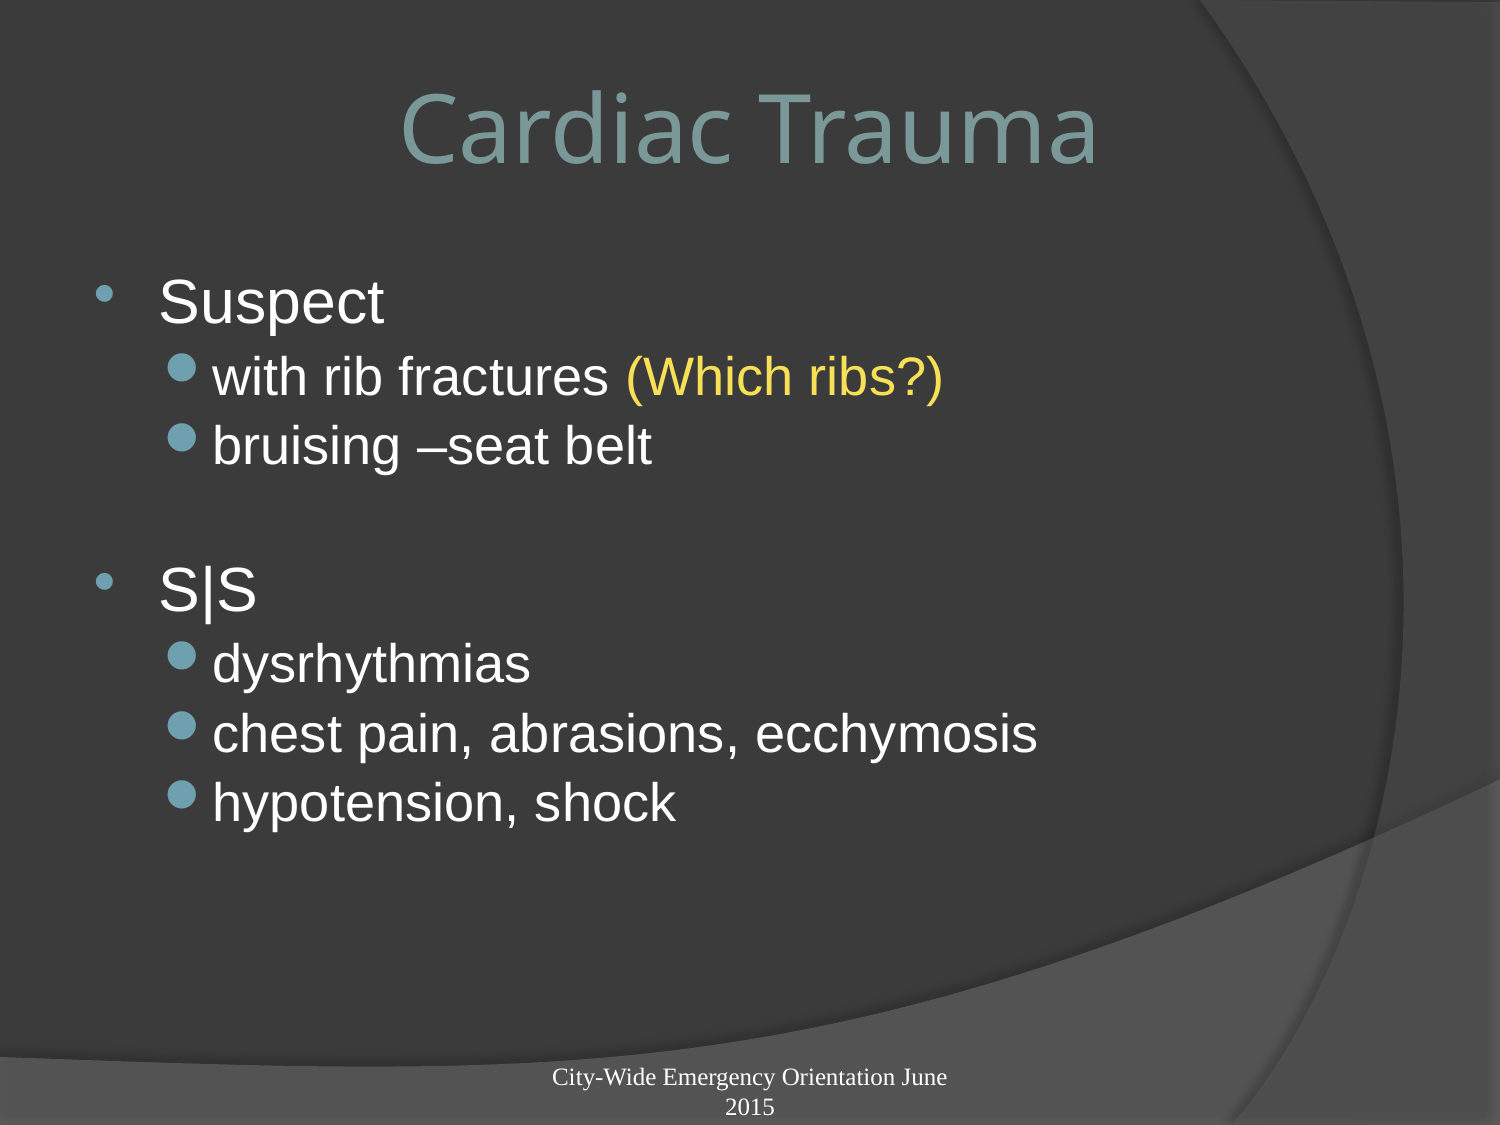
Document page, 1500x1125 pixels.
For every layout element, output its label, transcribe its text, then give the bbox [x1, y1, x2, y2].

title Cardiac Trauma [112, 42, 1388, 208]
footer City-Wide Emergency Orientation June 2015 [512, 1053, 988, 1114]
list Suspect with rib fractures (Which ribs?) bruising –seat belt S|S dysrhythmias chest pain, abrasions, ecchymosis hypotension, shock [75, 262, 1300, 1005]
